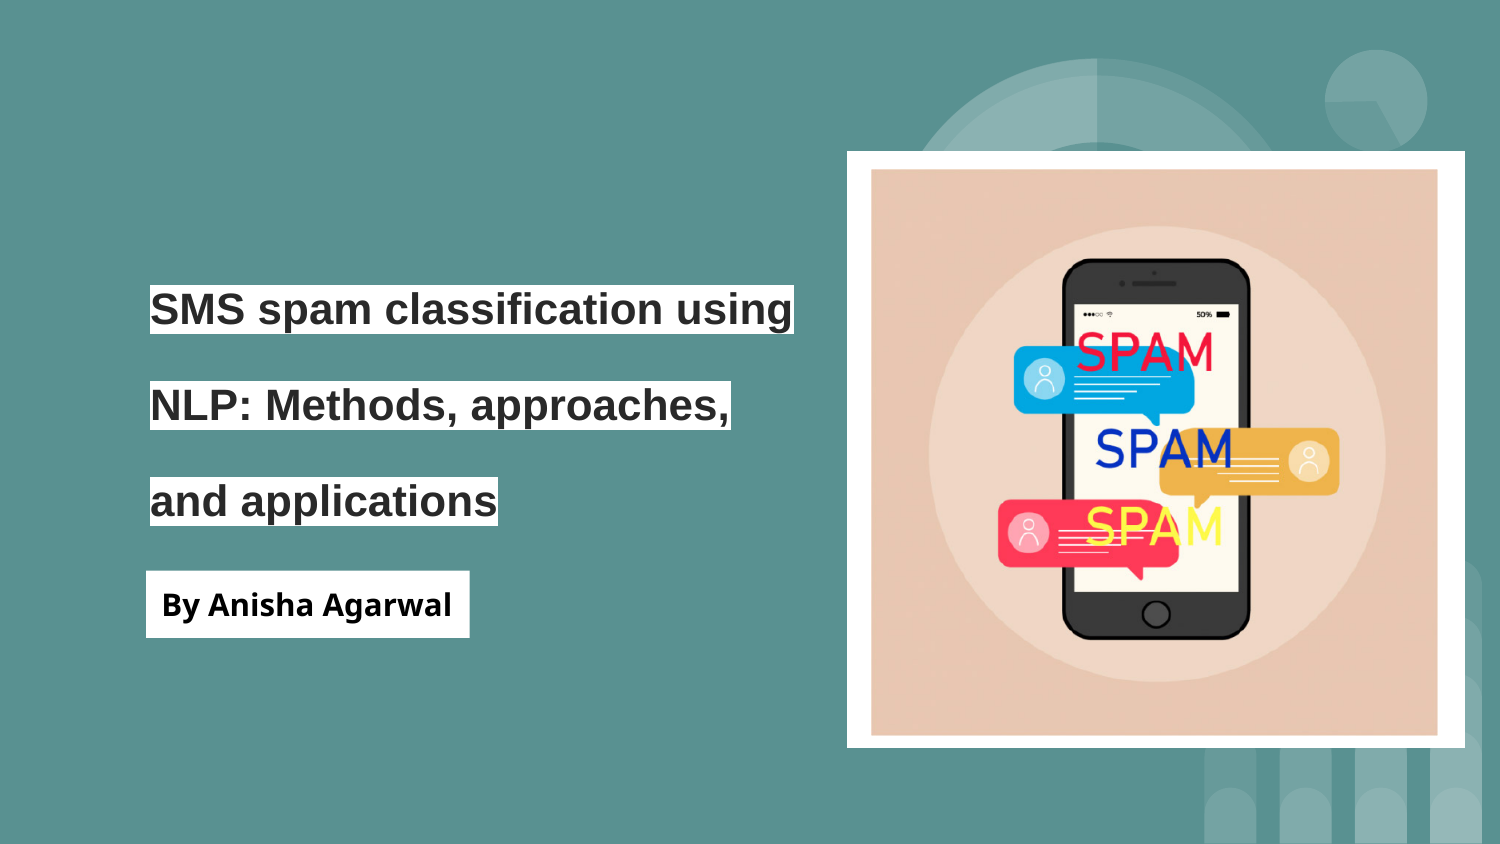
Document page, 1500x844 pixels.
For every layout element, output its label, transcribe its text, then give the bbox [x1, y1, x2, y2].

text_box By Anisha Agarwal [146, 570, 470, 638]
title SMS spam classification using NLP: Methods, approaches, and applications [135, 224, 834, 595]
picture [847, 151, 1465, 749]
